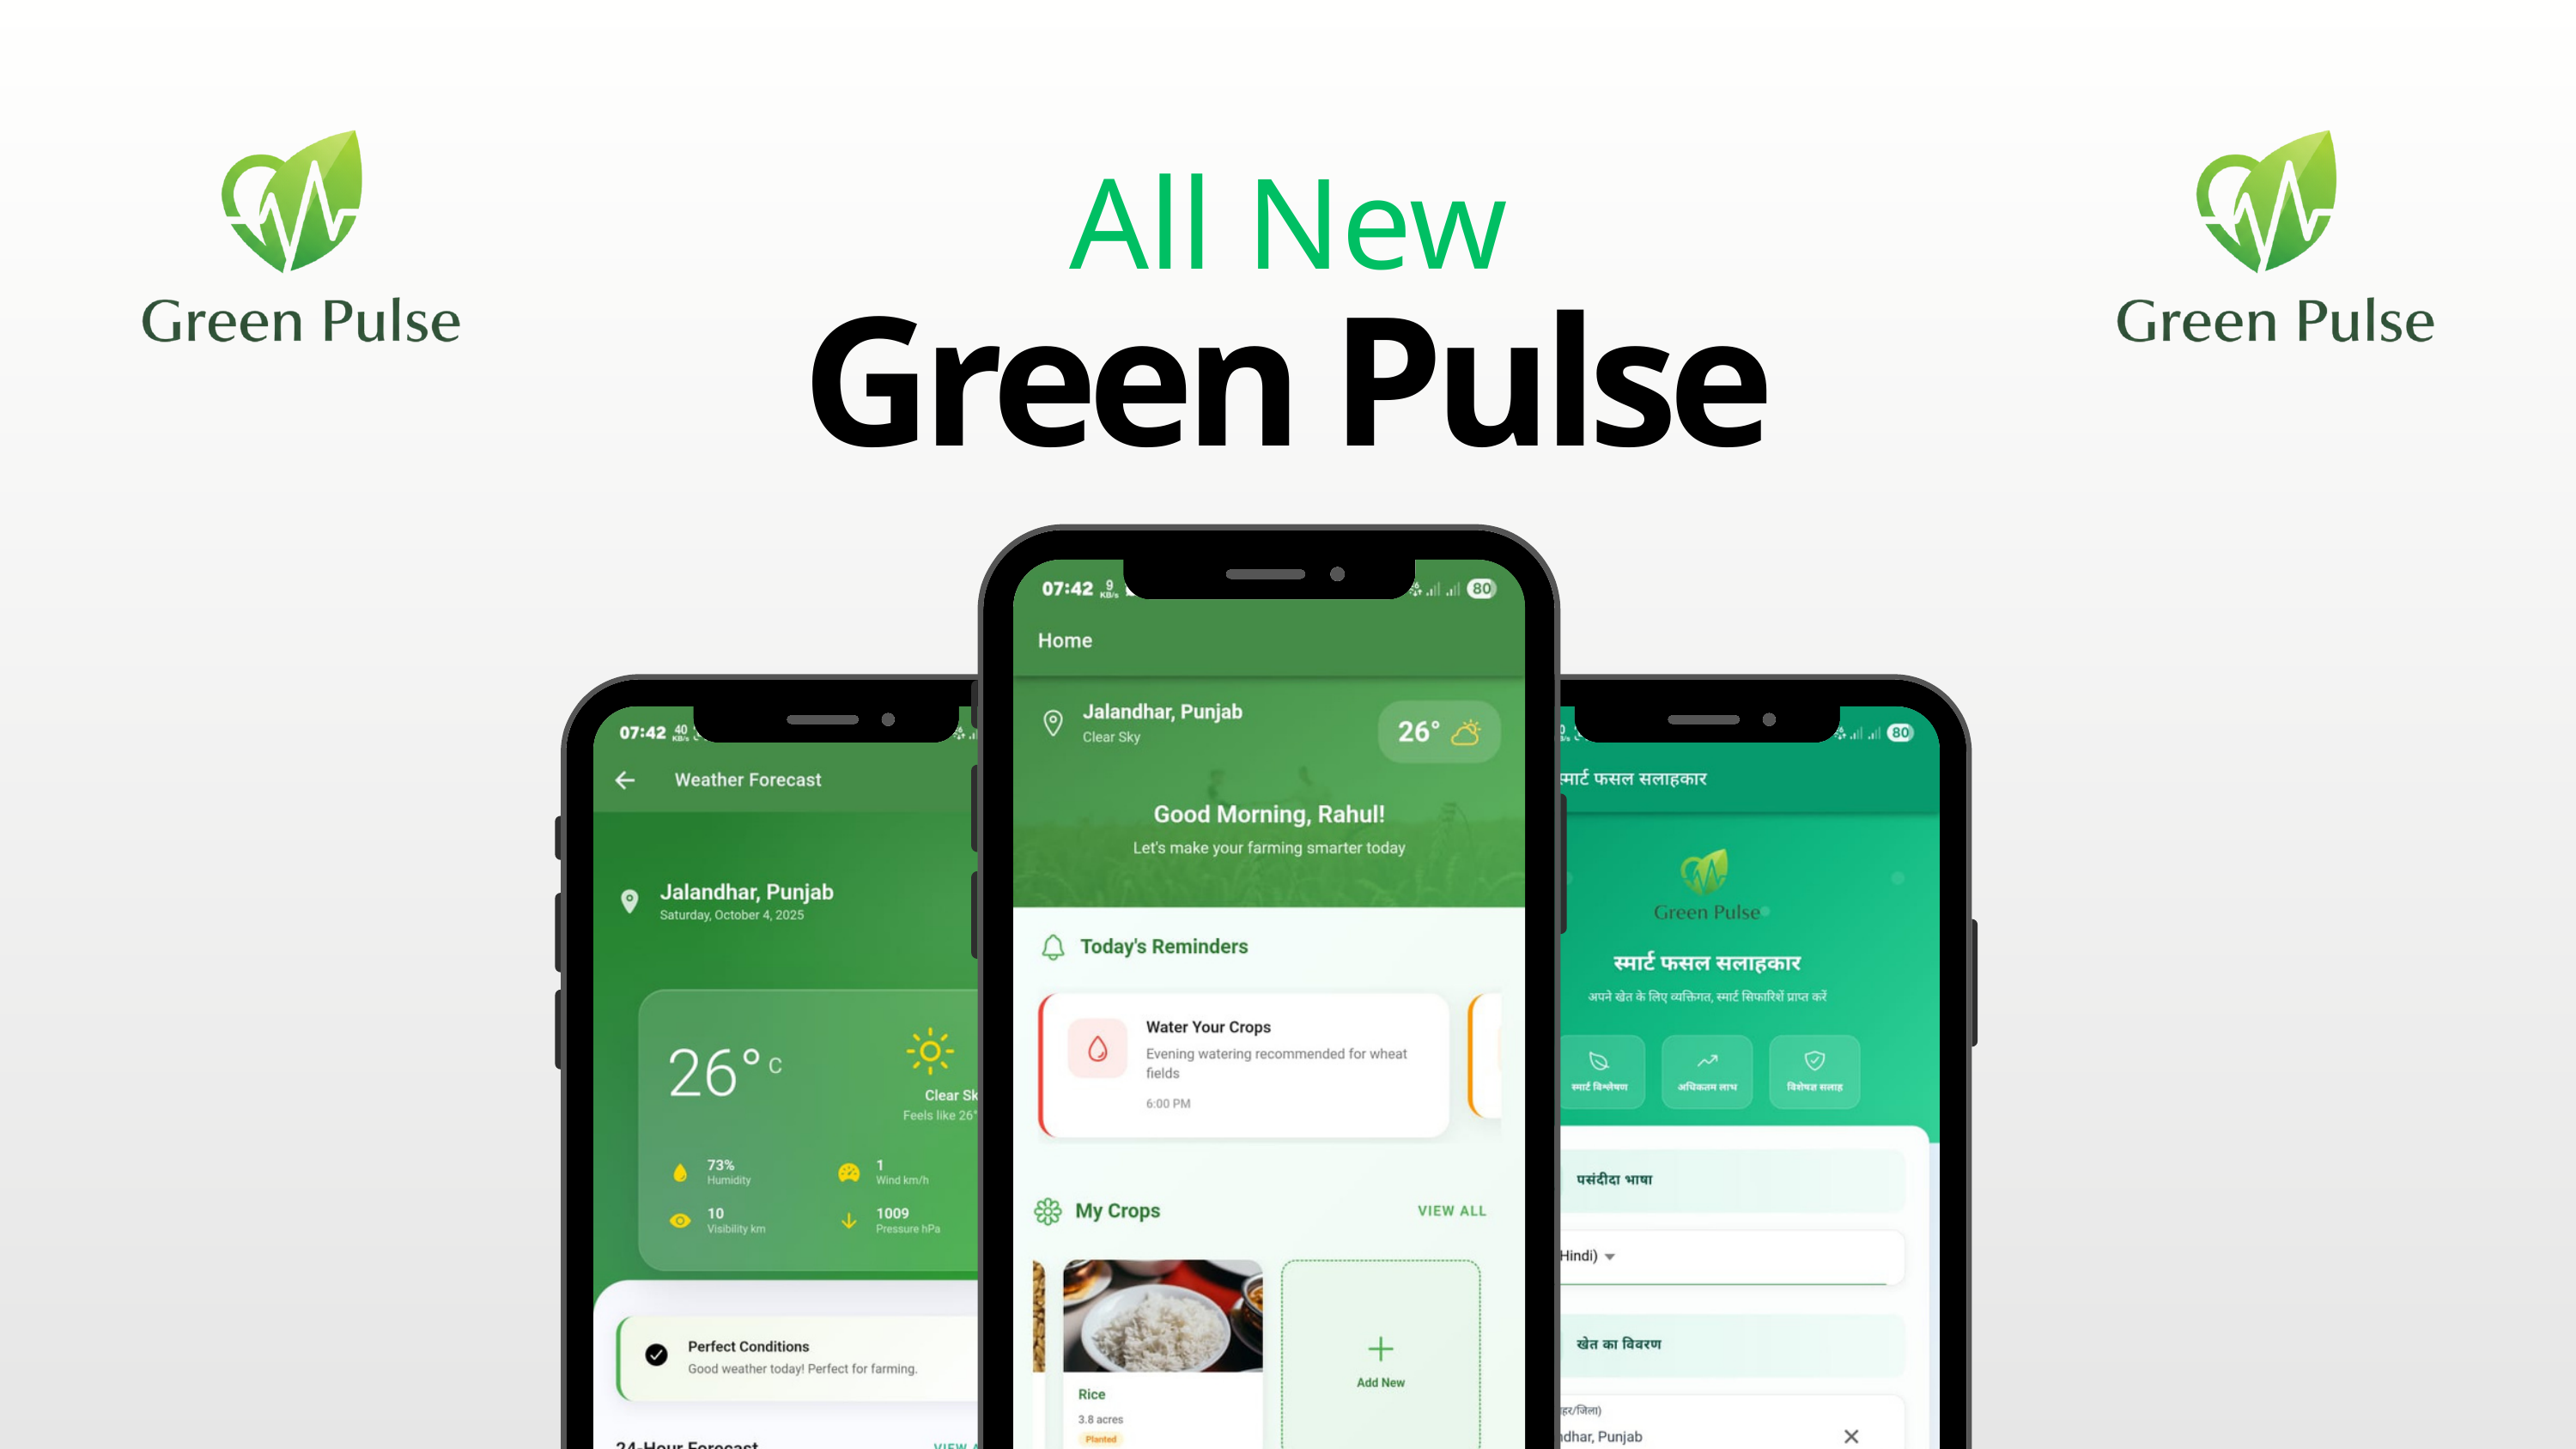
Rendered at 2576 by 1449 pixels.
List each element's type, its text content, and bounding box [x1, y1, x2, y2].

text_box All New [738, 169, 1840, 294]
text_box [555, 674, 966, 1449]
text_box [1571, 674, 1978, 1449]
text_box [970, 524, 1567, 1449]
text_box Green Pulse [190, 302, 2387, 482]
text_box [115, 51, 487, 422]
text_box [2090, 51, 2461, 422]
